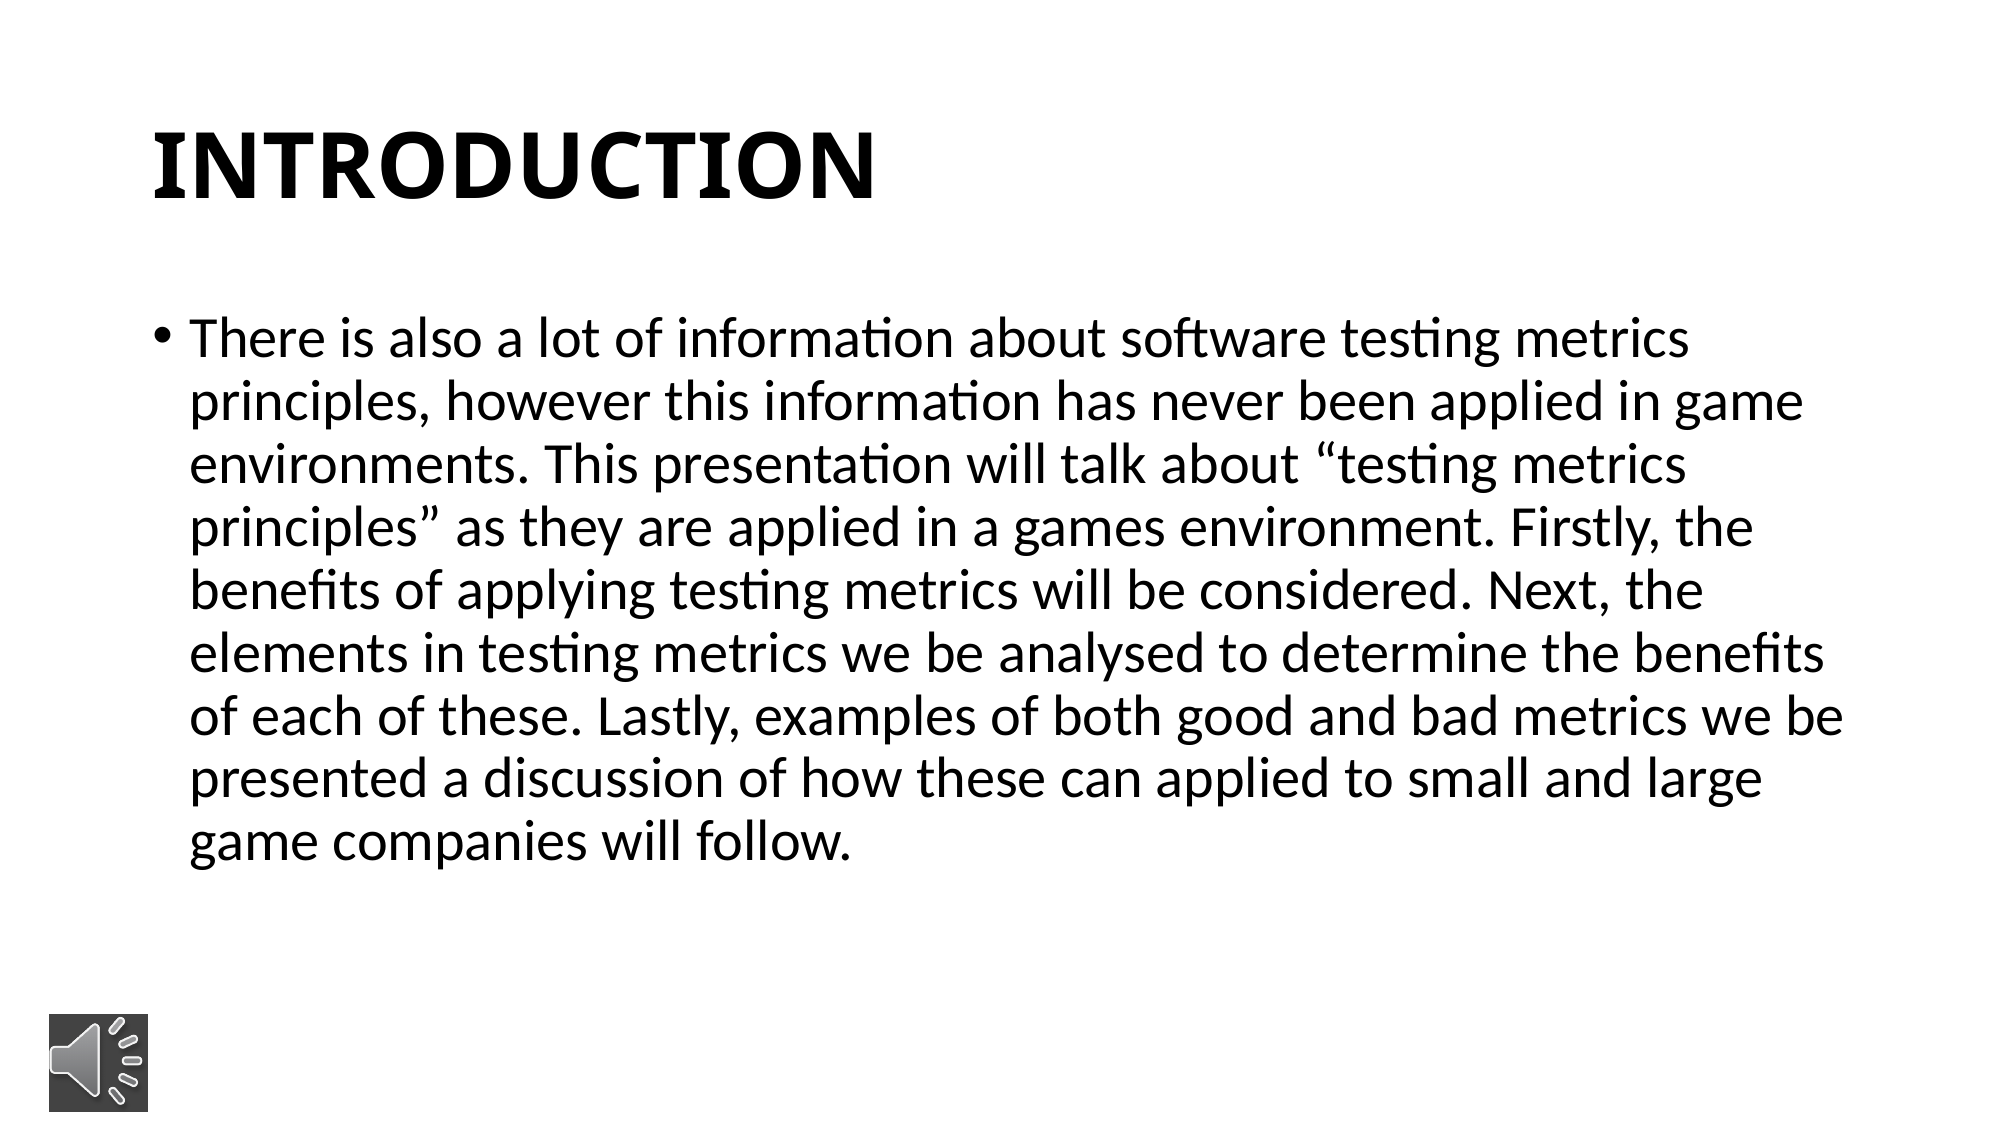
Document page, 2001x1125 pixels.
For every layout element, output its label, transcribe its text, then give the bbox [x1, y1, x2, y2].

picture [48, 1013, 149, 1114]
list There is also a lot of information about software testing metrics principles, however this information has never been applied in game environments. This presentation will talk about “testing metrics principles” as they are applied in a games environment. Firstly, the benefits of applying testing metrics will be considered. Next, the elements in testing metrics we be analysed to determine the benefits of each of these. Lastly, examples of both good and bad metrics we be presented a discussion of how these can applied to small and large game companies will follow. [137, 299, 1863, 1014]
title Introduction [137, 59, 1863, 278]
